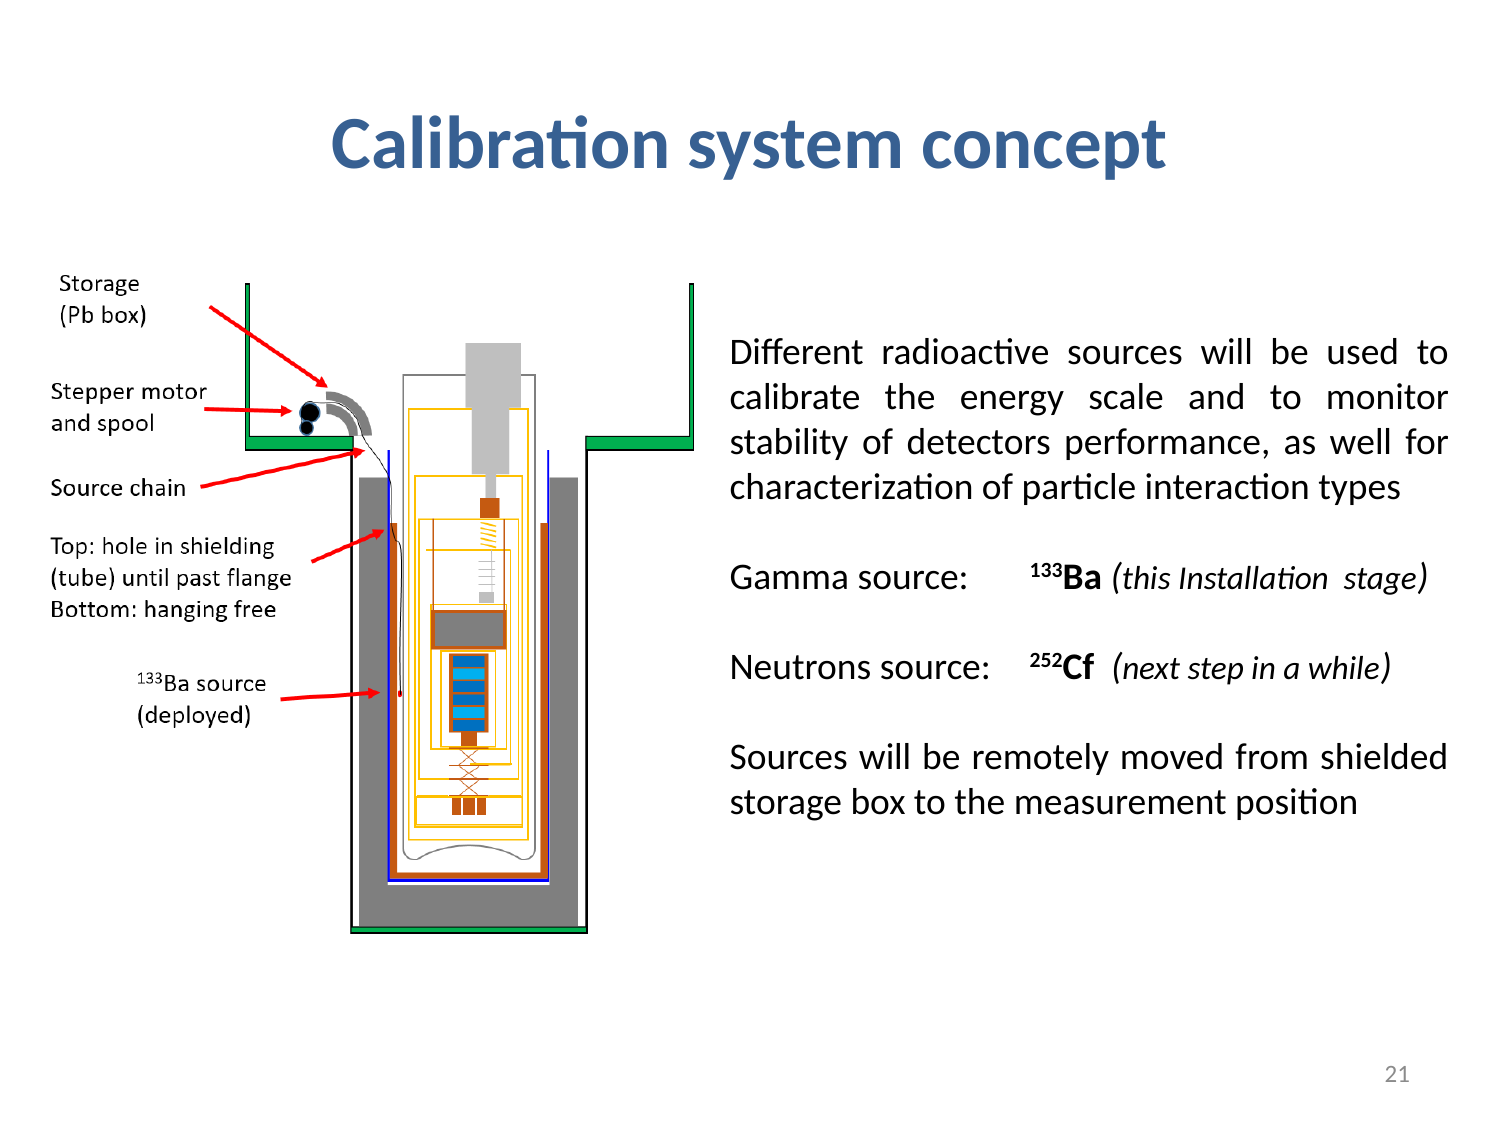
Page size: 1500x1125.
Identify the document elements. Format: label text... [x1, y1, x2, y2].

slide_number 21 [1074, 1042, 1425, 1103]
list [30, 249, 715, 953]
text_box Different radioactive sources will be used to calibrate the energy scale and to monitor stability of detectors performance, as well for characterization of particle interaction types Gamma source: 133Ba (this Installation stage) Neutrons source: 252Cf (next step in a while) Sources will be remotely moved from shielded storage box to the measurement position [719, 319, 1465, 830]
title Calibration system concept [75, 45, 1425, 233]
